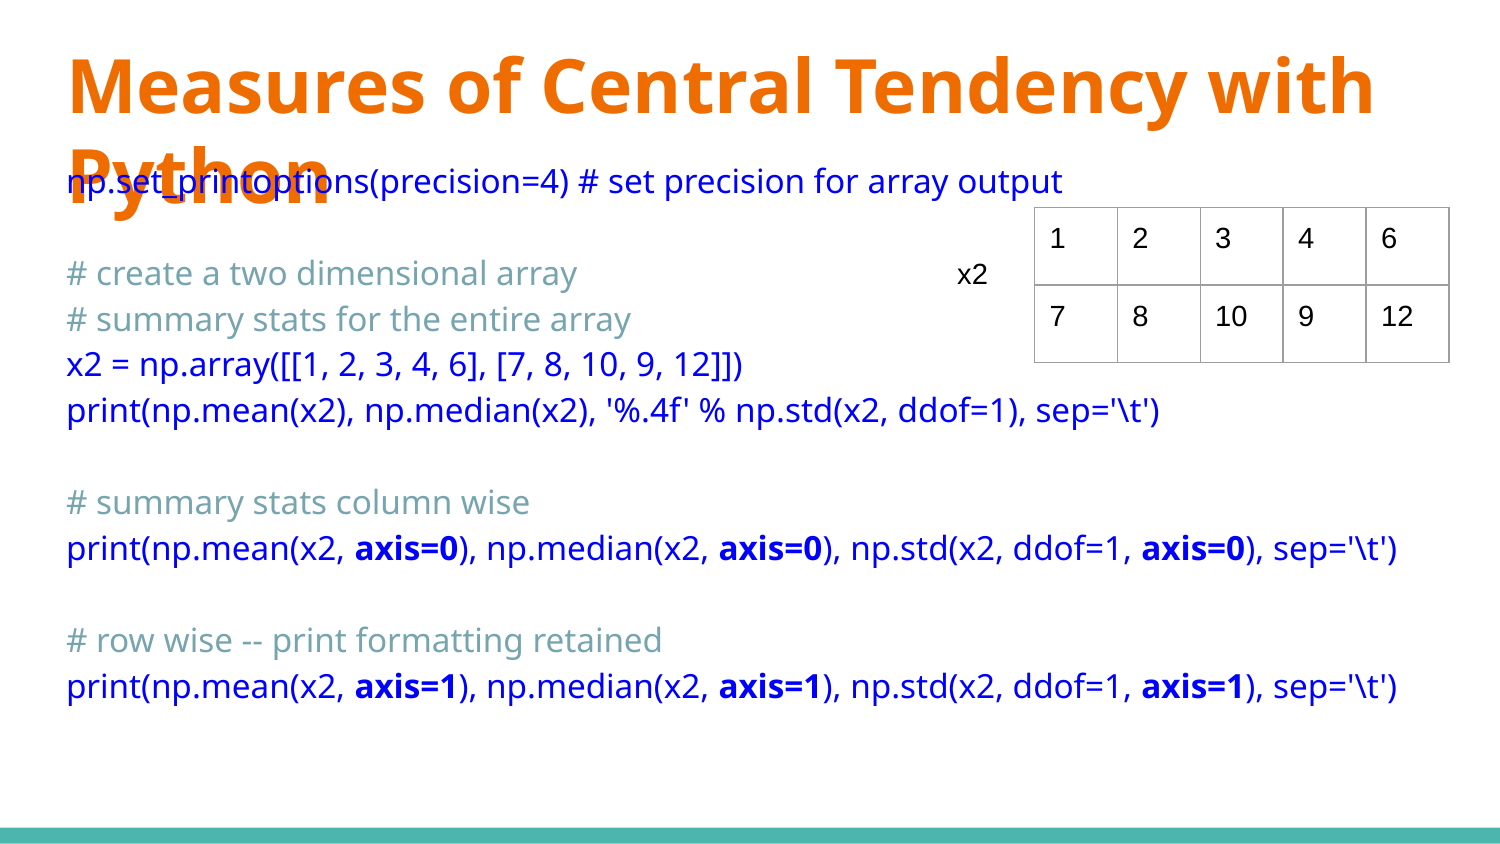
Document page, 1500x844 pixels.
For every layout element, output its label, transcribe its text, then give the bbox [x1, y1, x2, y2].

table_header 2 [1118, 208, 1200, 284]
table_cell 7 [1035, 286, 1117, 362]
table_cell 9 [1284, 286, 1365, 362]
table_header 3 [1201, 208, 1282, 284]
list np.set_printoptions(precision=4) # set precision for array output # create a two dimensional array # summary stats for the entire array x2 = np.array([[1, 2, 3, 4, 6], [7, 8, 10, 9, 12]]) print(np.mean(x2), np.median(x2), '%.4f' % np.std(x2, ddof=1), sep='\t') # summary stats column wise print(np.mean(x2, axis=0), np.median(x2, axis=0), np.std(x2, ddof=1, axis=0), sep='\t') # row wise -- print formatting retained print(np.mean(x2, axis=1), np.median(x2, axis=1), np.std(x2, ddof=1, axis=1), sep='\t') [51, 139, 1449, 790]
table_header 4 [1284, 208, 1365, 284]
title Measures of Central Tendency with Python [51, 23, 1449, 139]
table_cell 10 [1201, 286, 1282, 362]
table_cell 12 [1367, 286, 1448, 362]
table_cell 8 [1118, 286, 1200, 362]
text_box x2 [941, 240, 1011, 309]
table_header 6 [1367, 208, 1448, 284]
table_header 1 [1035, 208, 1117, 284]
